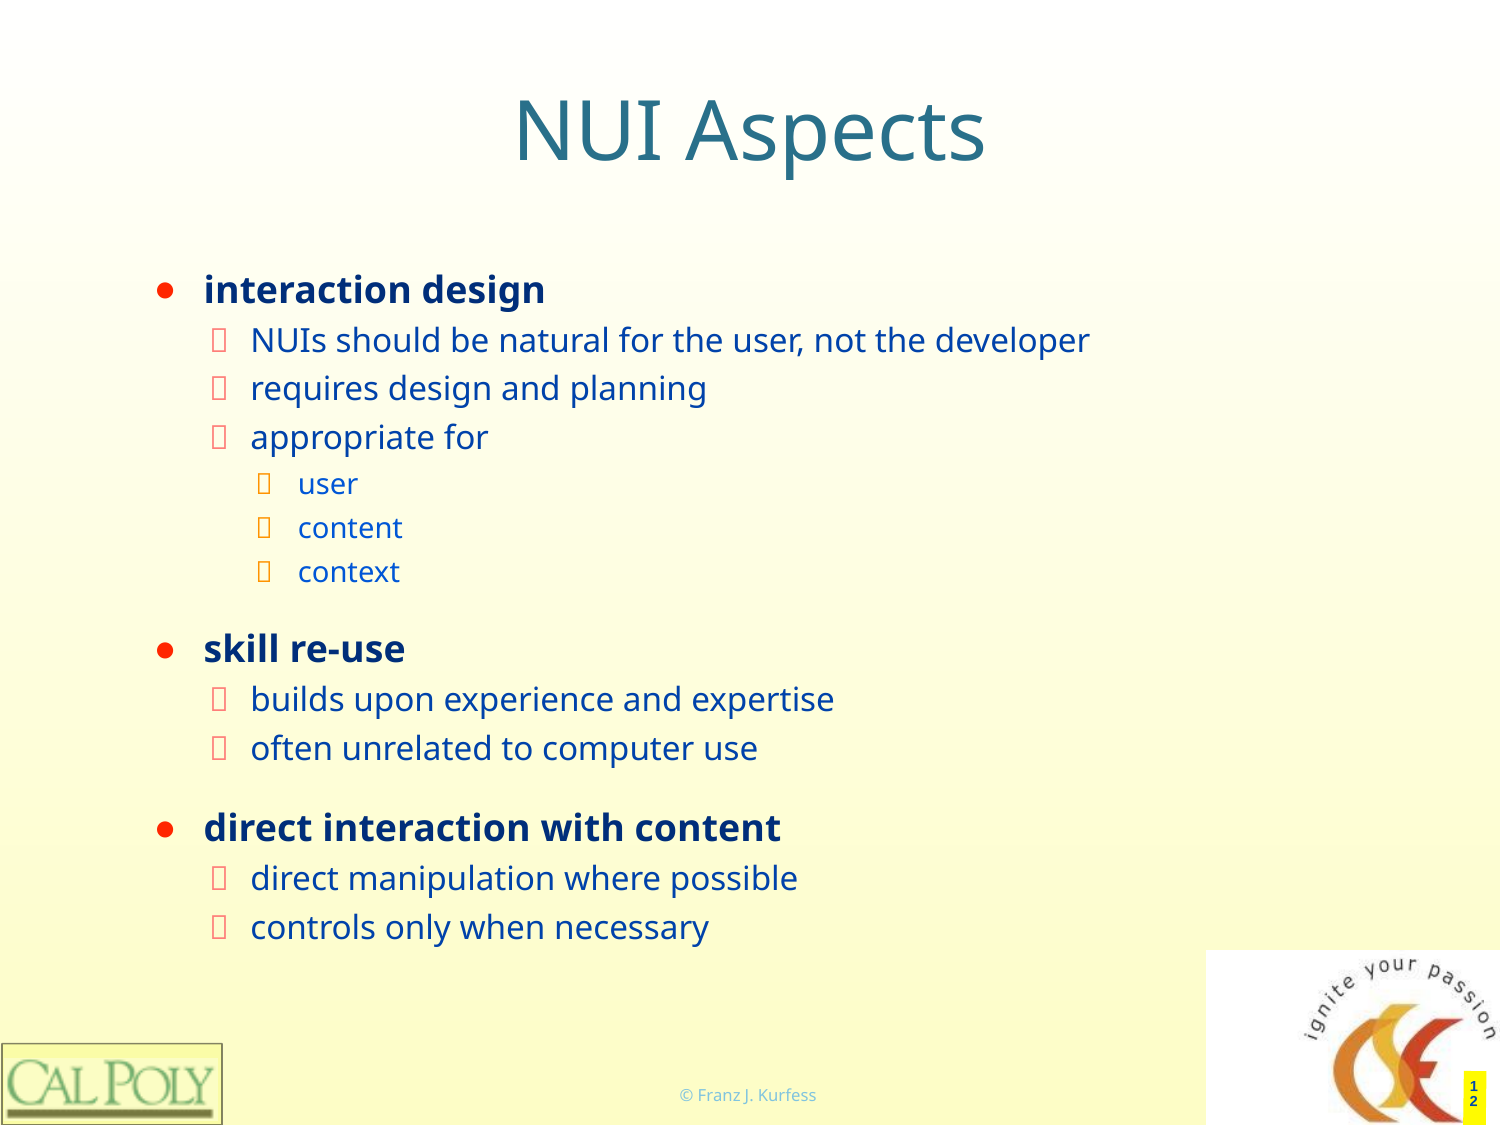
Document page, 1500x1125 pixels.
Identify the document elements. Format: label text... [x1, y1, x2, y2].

list interaction design NUIs should be natural for the user, not the developer requires design and planning appropriate for user content context skill re-use builds upon experience and expertise often unrelated to computer use direct interaction with content direct manipulation where possible controls only when necessary [90, 264, 1410, 1048]
slide_number ‹#› [1463, 1070, 1487, 1125]
picture [1206, 950, 1500, 1125]
title NUI Aspects [90, 0, 1410, 255]
